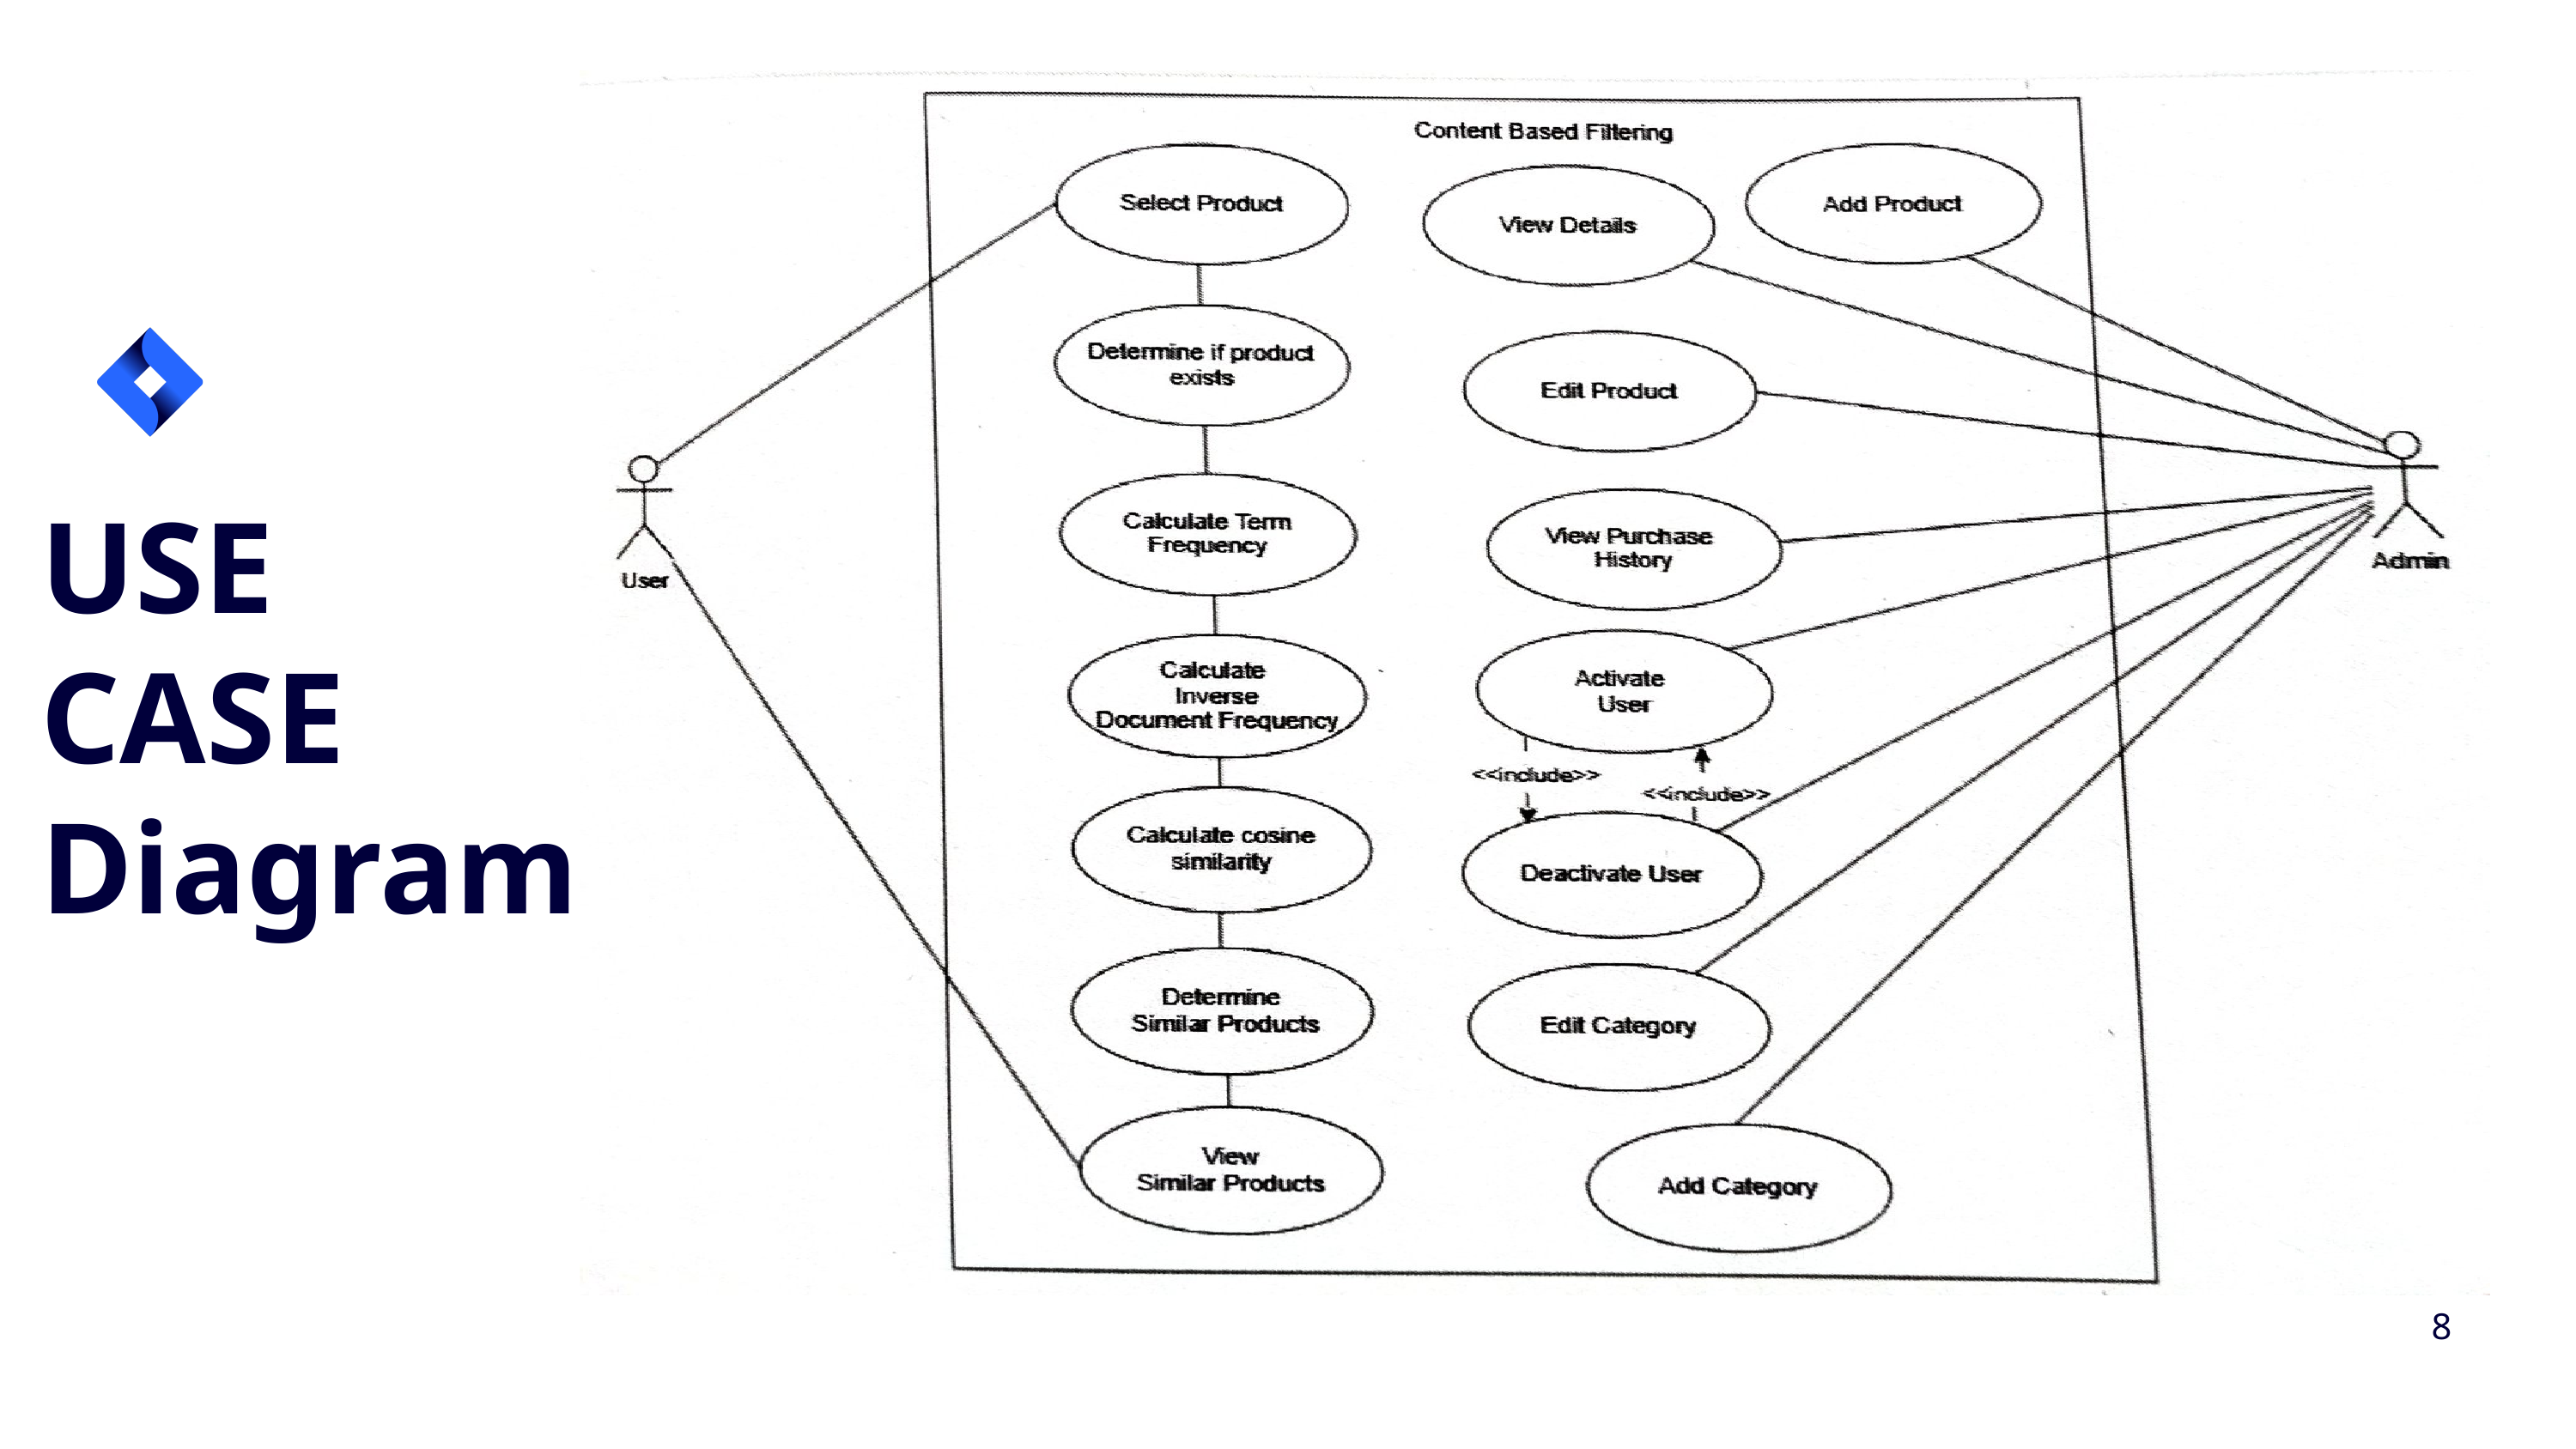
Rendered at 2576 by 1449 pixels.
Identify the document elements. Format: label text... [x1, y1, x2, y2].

picture [579, 70, 2491, 1295]
text_box USE CASE Diagram [40, 488, 574, 939]
text_box 8 [2431, 1303, 2452, 1348]
text_box [96, 327, 204, 437]
